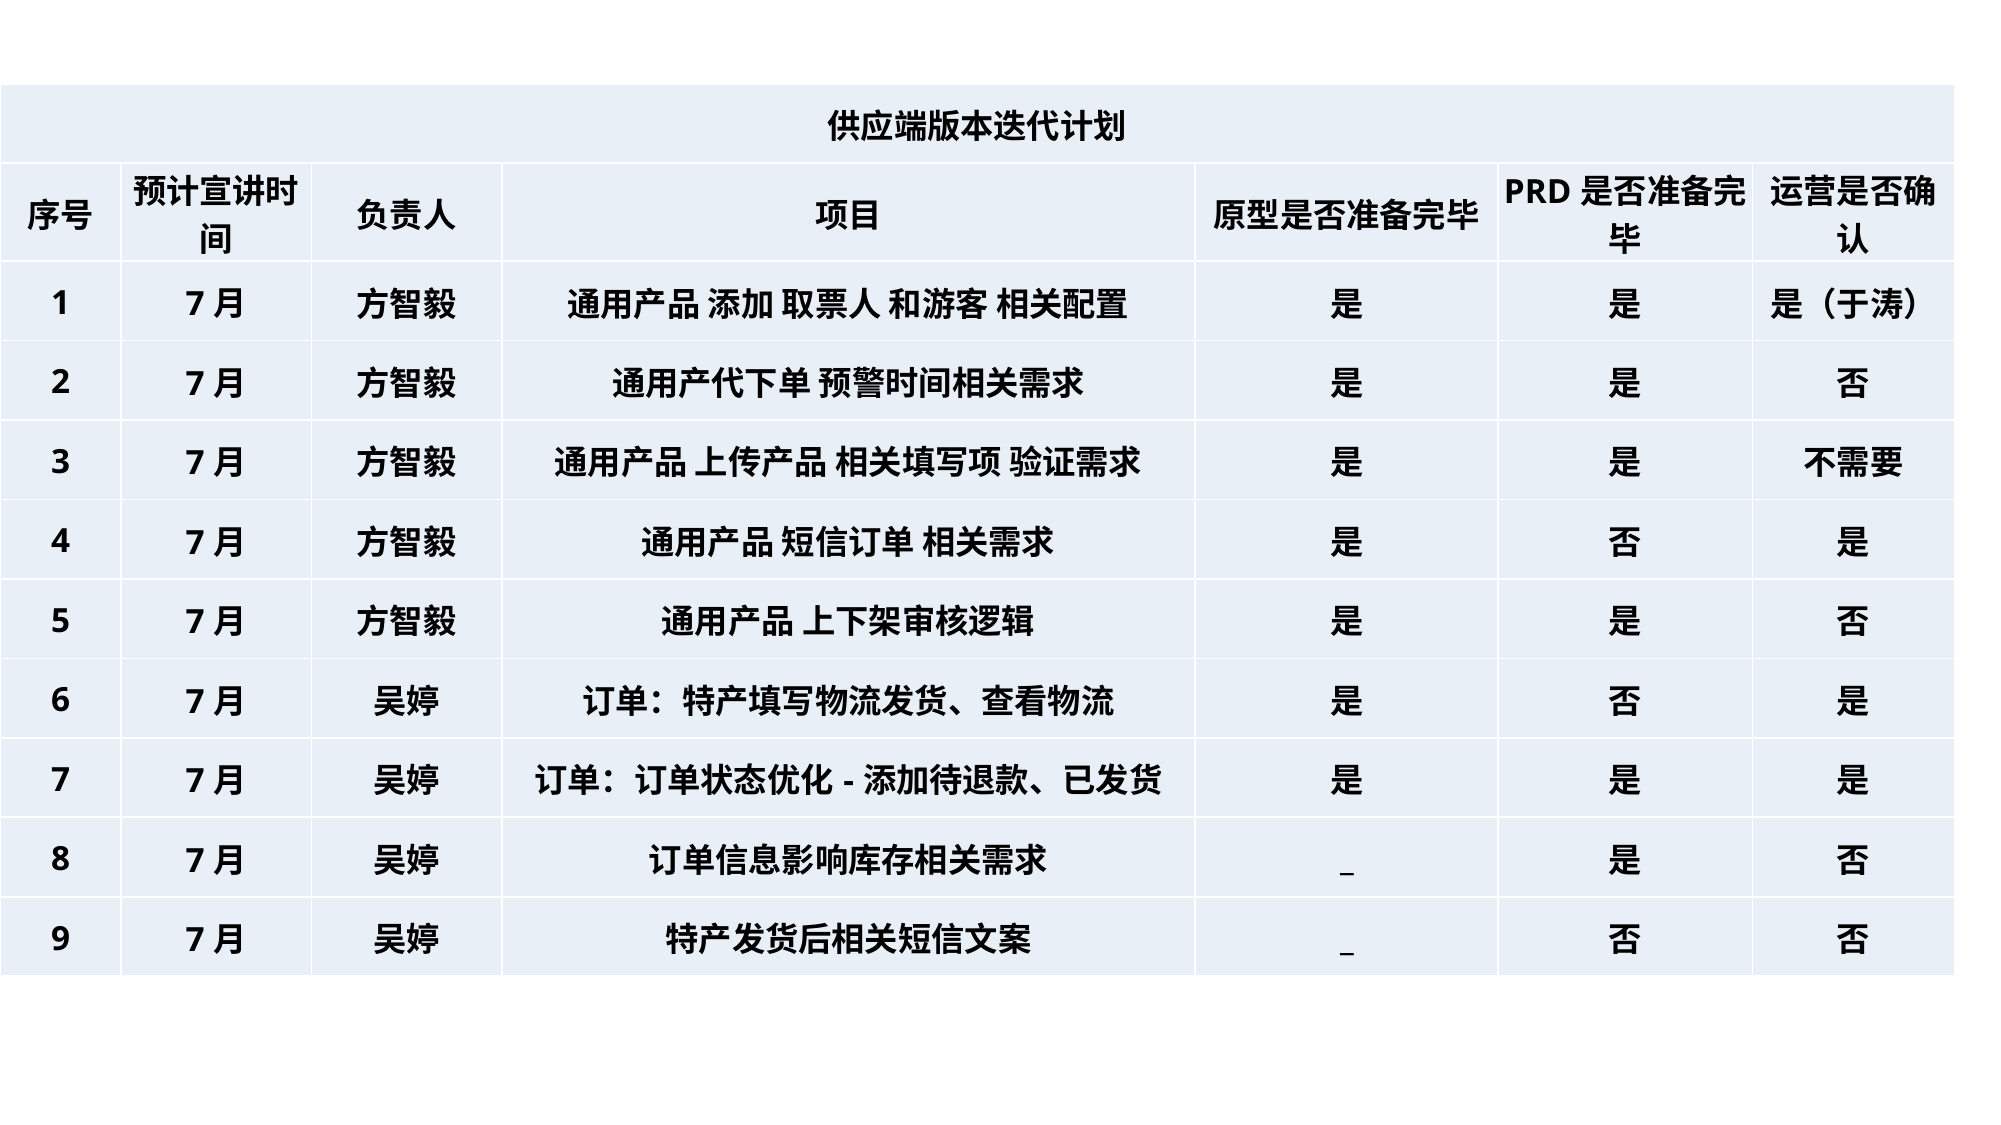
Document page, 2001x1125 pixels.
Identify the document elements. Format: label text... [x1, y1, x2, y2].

table_cell 方智毅 [312, 500, 501, 578]
table_cell 否 [1753, 898, 1954, 975]
table_cell 9 [1, 898, 120, 975]
table_cell 是 [1499, 262, 1752, 340]
table_cell PRD是否准备完毕 [1499, 164, 1752, 260]
table_header 供应端版本迭代计划 [1, 85, 1954, 162]
table_cell 项目 [503, 164, 1194, 260]
table_cell 2 [1, 341, 120, 419]
table_cell 否 [1499, 898, 1752, 975]
table_cell 是 [1196, 421, 1497, 499]
table_cell 否 [1499, 500, 1752, 578]
table_cell 是 [1753, 500, 1954, 578]
table_cell 通用产代下单 预警时间相关需求 [503, 341, 1194, 419]
table_cell 预计宣讲时间 [122, 164, 311, 260]
table_cell 3 [1, 421, 120, 499]
table_cell 是 [1753, 659, 1954, 737]
table_cell 7月 [122, 341, 311, 419]
table_cell 7月 [122, 421, 311, 499]
table_cell 否 [1753, 341, 1954, 419]
table_cell 7月 [122, 262, 311, 340]
table_cell 是 [1196, 500, 1497, 578]
table_cell 吴婷 [312, 818, 501, 896]
table_cell 订单：订单状态优化-添加待退款、已发货 [503, 739, 1194, 816]
table_cell 吴婷 [312, 659, 501, 737]
table_cell 8 [1, 818, 120, 896]
table_cell 是 [1196, 659, 1497, 737]
table_cell 1 [1, 262, 120, 340]
table_cell 方智毅 [312, 580, 501, 658]
table_cell 5 [1, 580, 120, 658]
table_cell 通用产品 添加 取票人 和游客 相关配置 [503, 262, 1194, 340]
table_cell 负责人 [312, 164, 501, 260]
table_cell 是 [1196, 341, 1497, 419]
table_cell 是 [1753, 739, 1954, 816]
table_cell 7月 [122, 580, 311, 658]
table_cell 是 [1499, 580, 1752, 658]
table_cell 是 [1499, 421, 1752, 499]
table_cell 是 [1196, 739, 1497, 816]
table_cell 是 [1196, 580, 1497, 658]
table_cell 是 [1499, 739, 1752, 816]
table_cell 吴婷 [312, 898, 501, 975]
table_cell 特产发货后相关短信文案 [503, 898, 1194, 975]
table_cell 7月 [122, 739, 311, 816]
table_cell 7 [1, 739, 120, 816]
table_cell _ [1196, 818, 1497, 896]
table_cell 不需要 [1753, 421, 1954, 499]
table_cell 订单：特产填写物流发货、查看物流 [503, 659, 1194, 737]
table_cell 7月 [122, 500, 311, 578]
table_cell 6 [1, 659, 120, 737]
table_cell 7月 [122, 898, 311, 975]
table_cell _ [1196, 898, 1497, 975]
table_cell 否 [1499, 659, 1752, 737]
table_cell 是（于涛） [1753, 262, 1954, 340]
table_cell 方智毅 [312, 262, 501, 340]
table_cell 吴婷 [312, 739, 501, 816]
table_cell 方智毅 [312, 341, 501, 419]
table_cell 是 [1499, 341, 1752, 419]
table_cell 通用产品 短信订单 相关需求 [503, 500, 1194, 578]
table_cell 序号 [1, 164, 120, 260]
table_cell 通用产品 上下架审核逻辑 [503, 580, 1194, 658]
table_cell 7月 [122, 659, 311, 737]
table_cell 原型是否准备完毕 [1196, 164, 1497, 260]
table_cell 方智毅 [312, 421, 501, 499]
table_cell 否 [1753, 818, 1954, 896]
table_cell 订单信息影响库存相关需求 [503, 818, 1194, 896]
table_cell 是 [1196, 262, 1497, 340]
table_cell 否 [1753, 580, 1954, 658]
table_cell 是 [1499, 818, 1752, 896]
table_cell 运营是否确认 [1753, 164, 1954, 260]
table_cell 7月 [122, 818, 311, 896]
table_cell 4 [1, 500, 120, 578]
table_cell 通用产品 上传产品 相关填写项 验证需求 [503, 421, 1194, 499]
